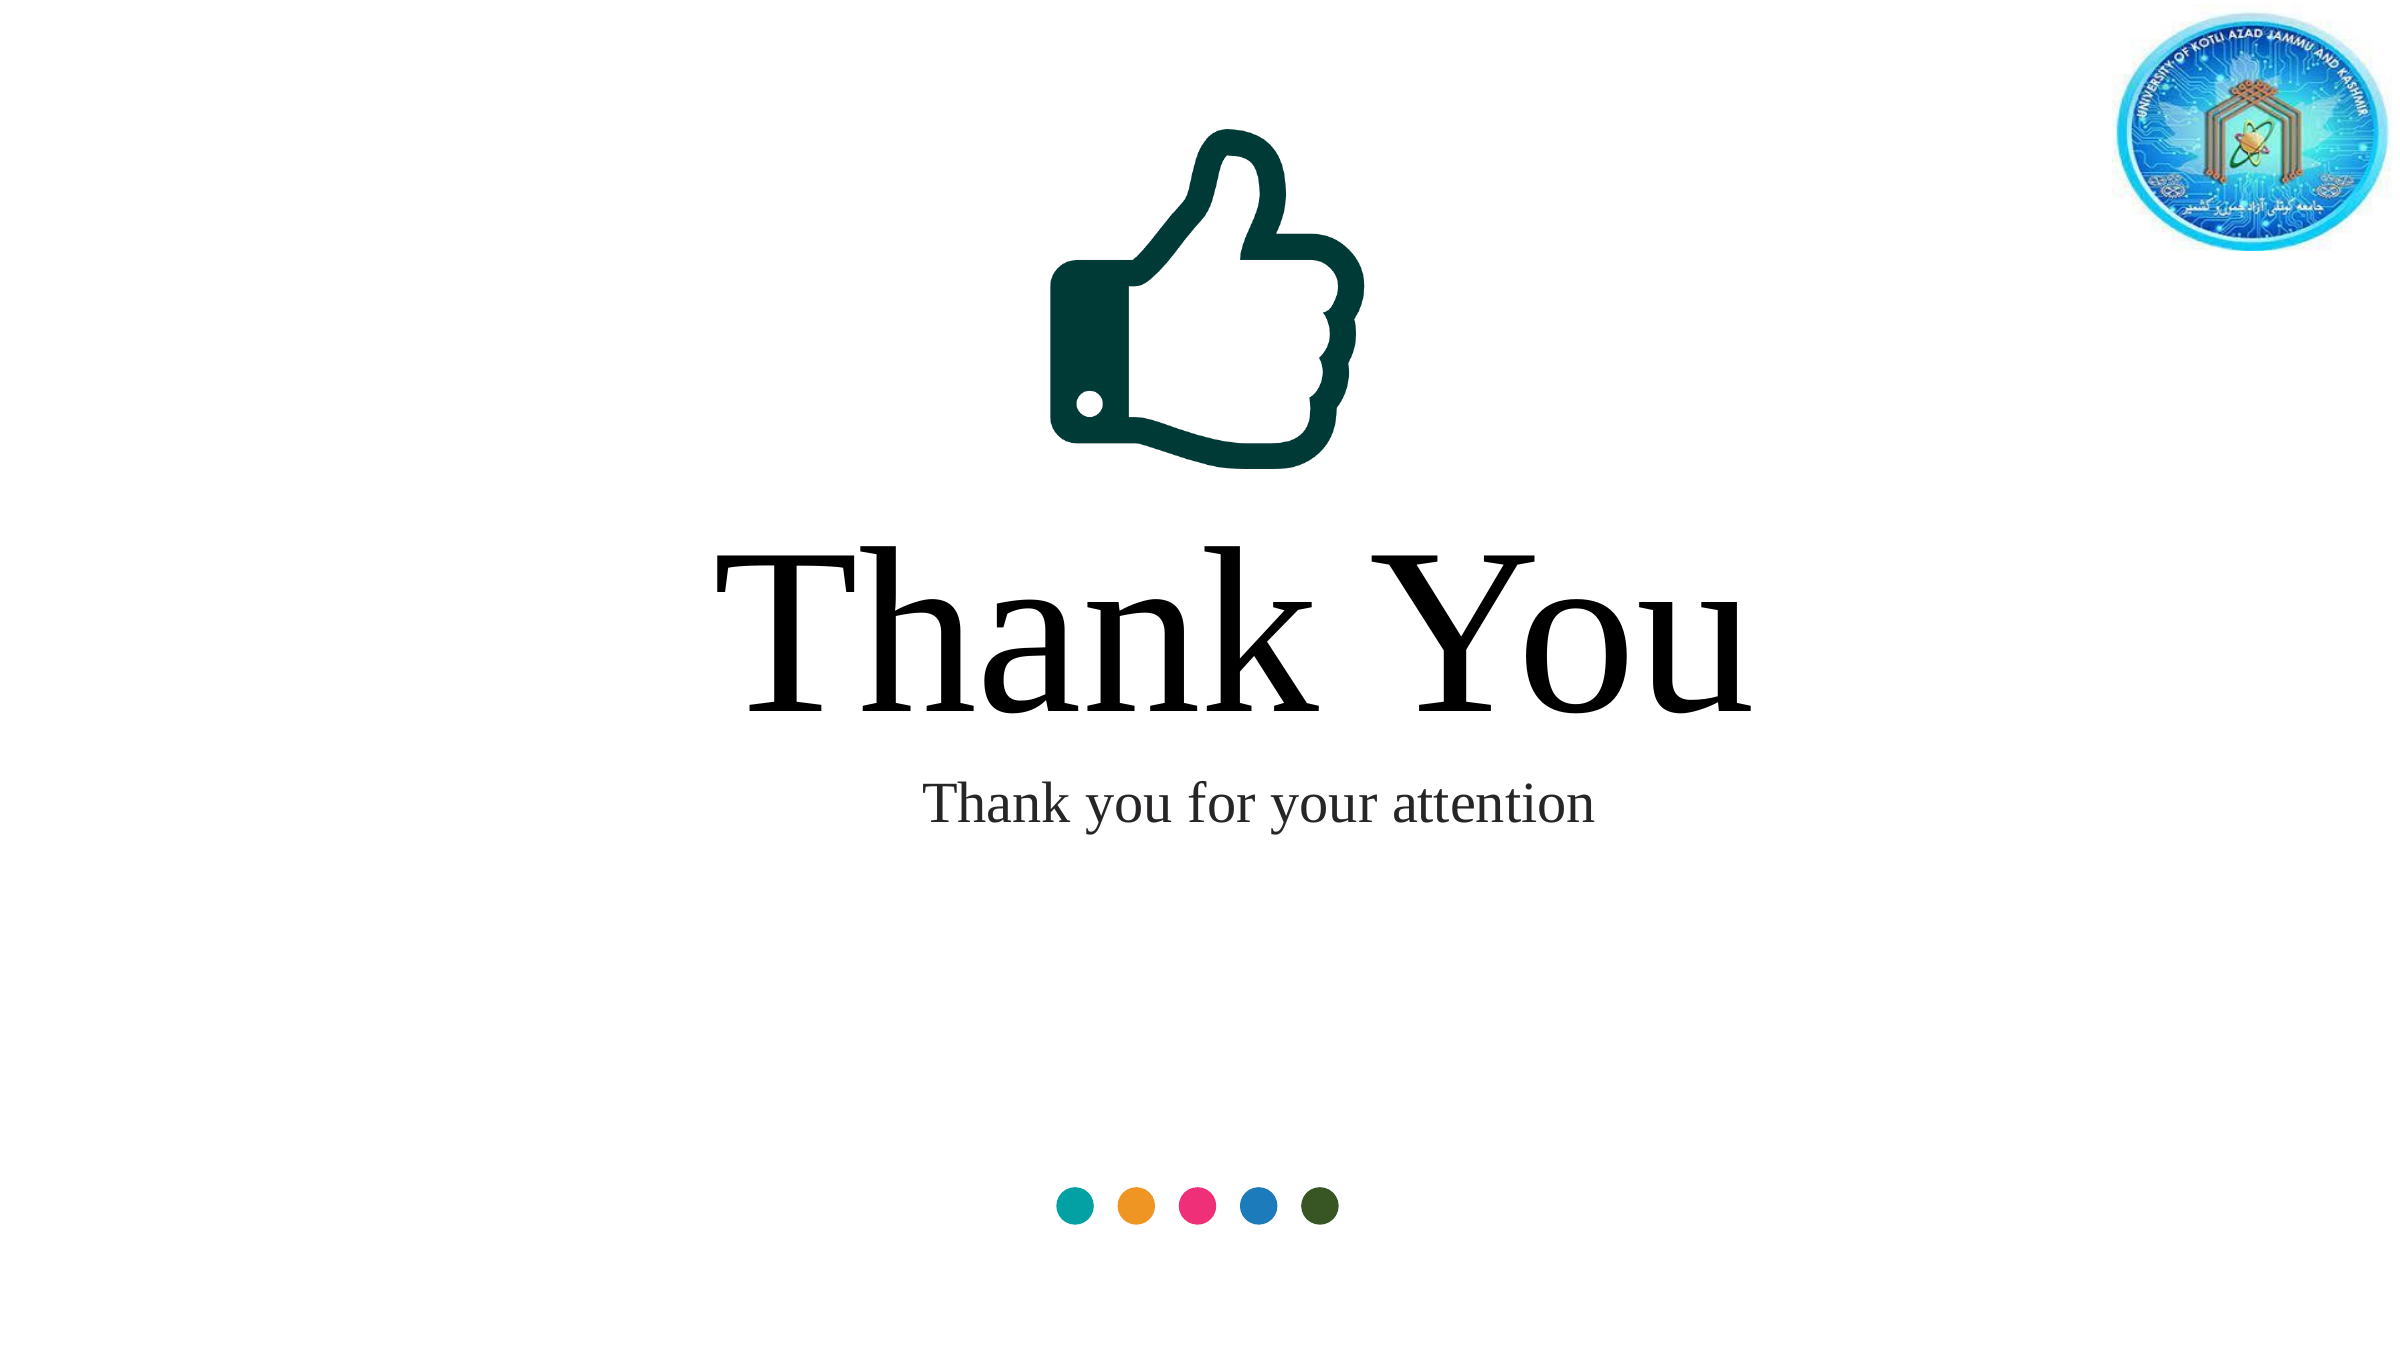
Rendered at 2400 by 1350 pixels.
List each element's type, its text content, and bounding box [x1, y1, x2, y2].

text_box Thank You [46, 67, 2400, 953]
picture [2112, 4, 2393, 251]
text_box Thank you for your attention [907, 767, 1610, 827]
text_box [1056, 1187, 1339, 1225]
picture [1037, 129, 1377, 469]
